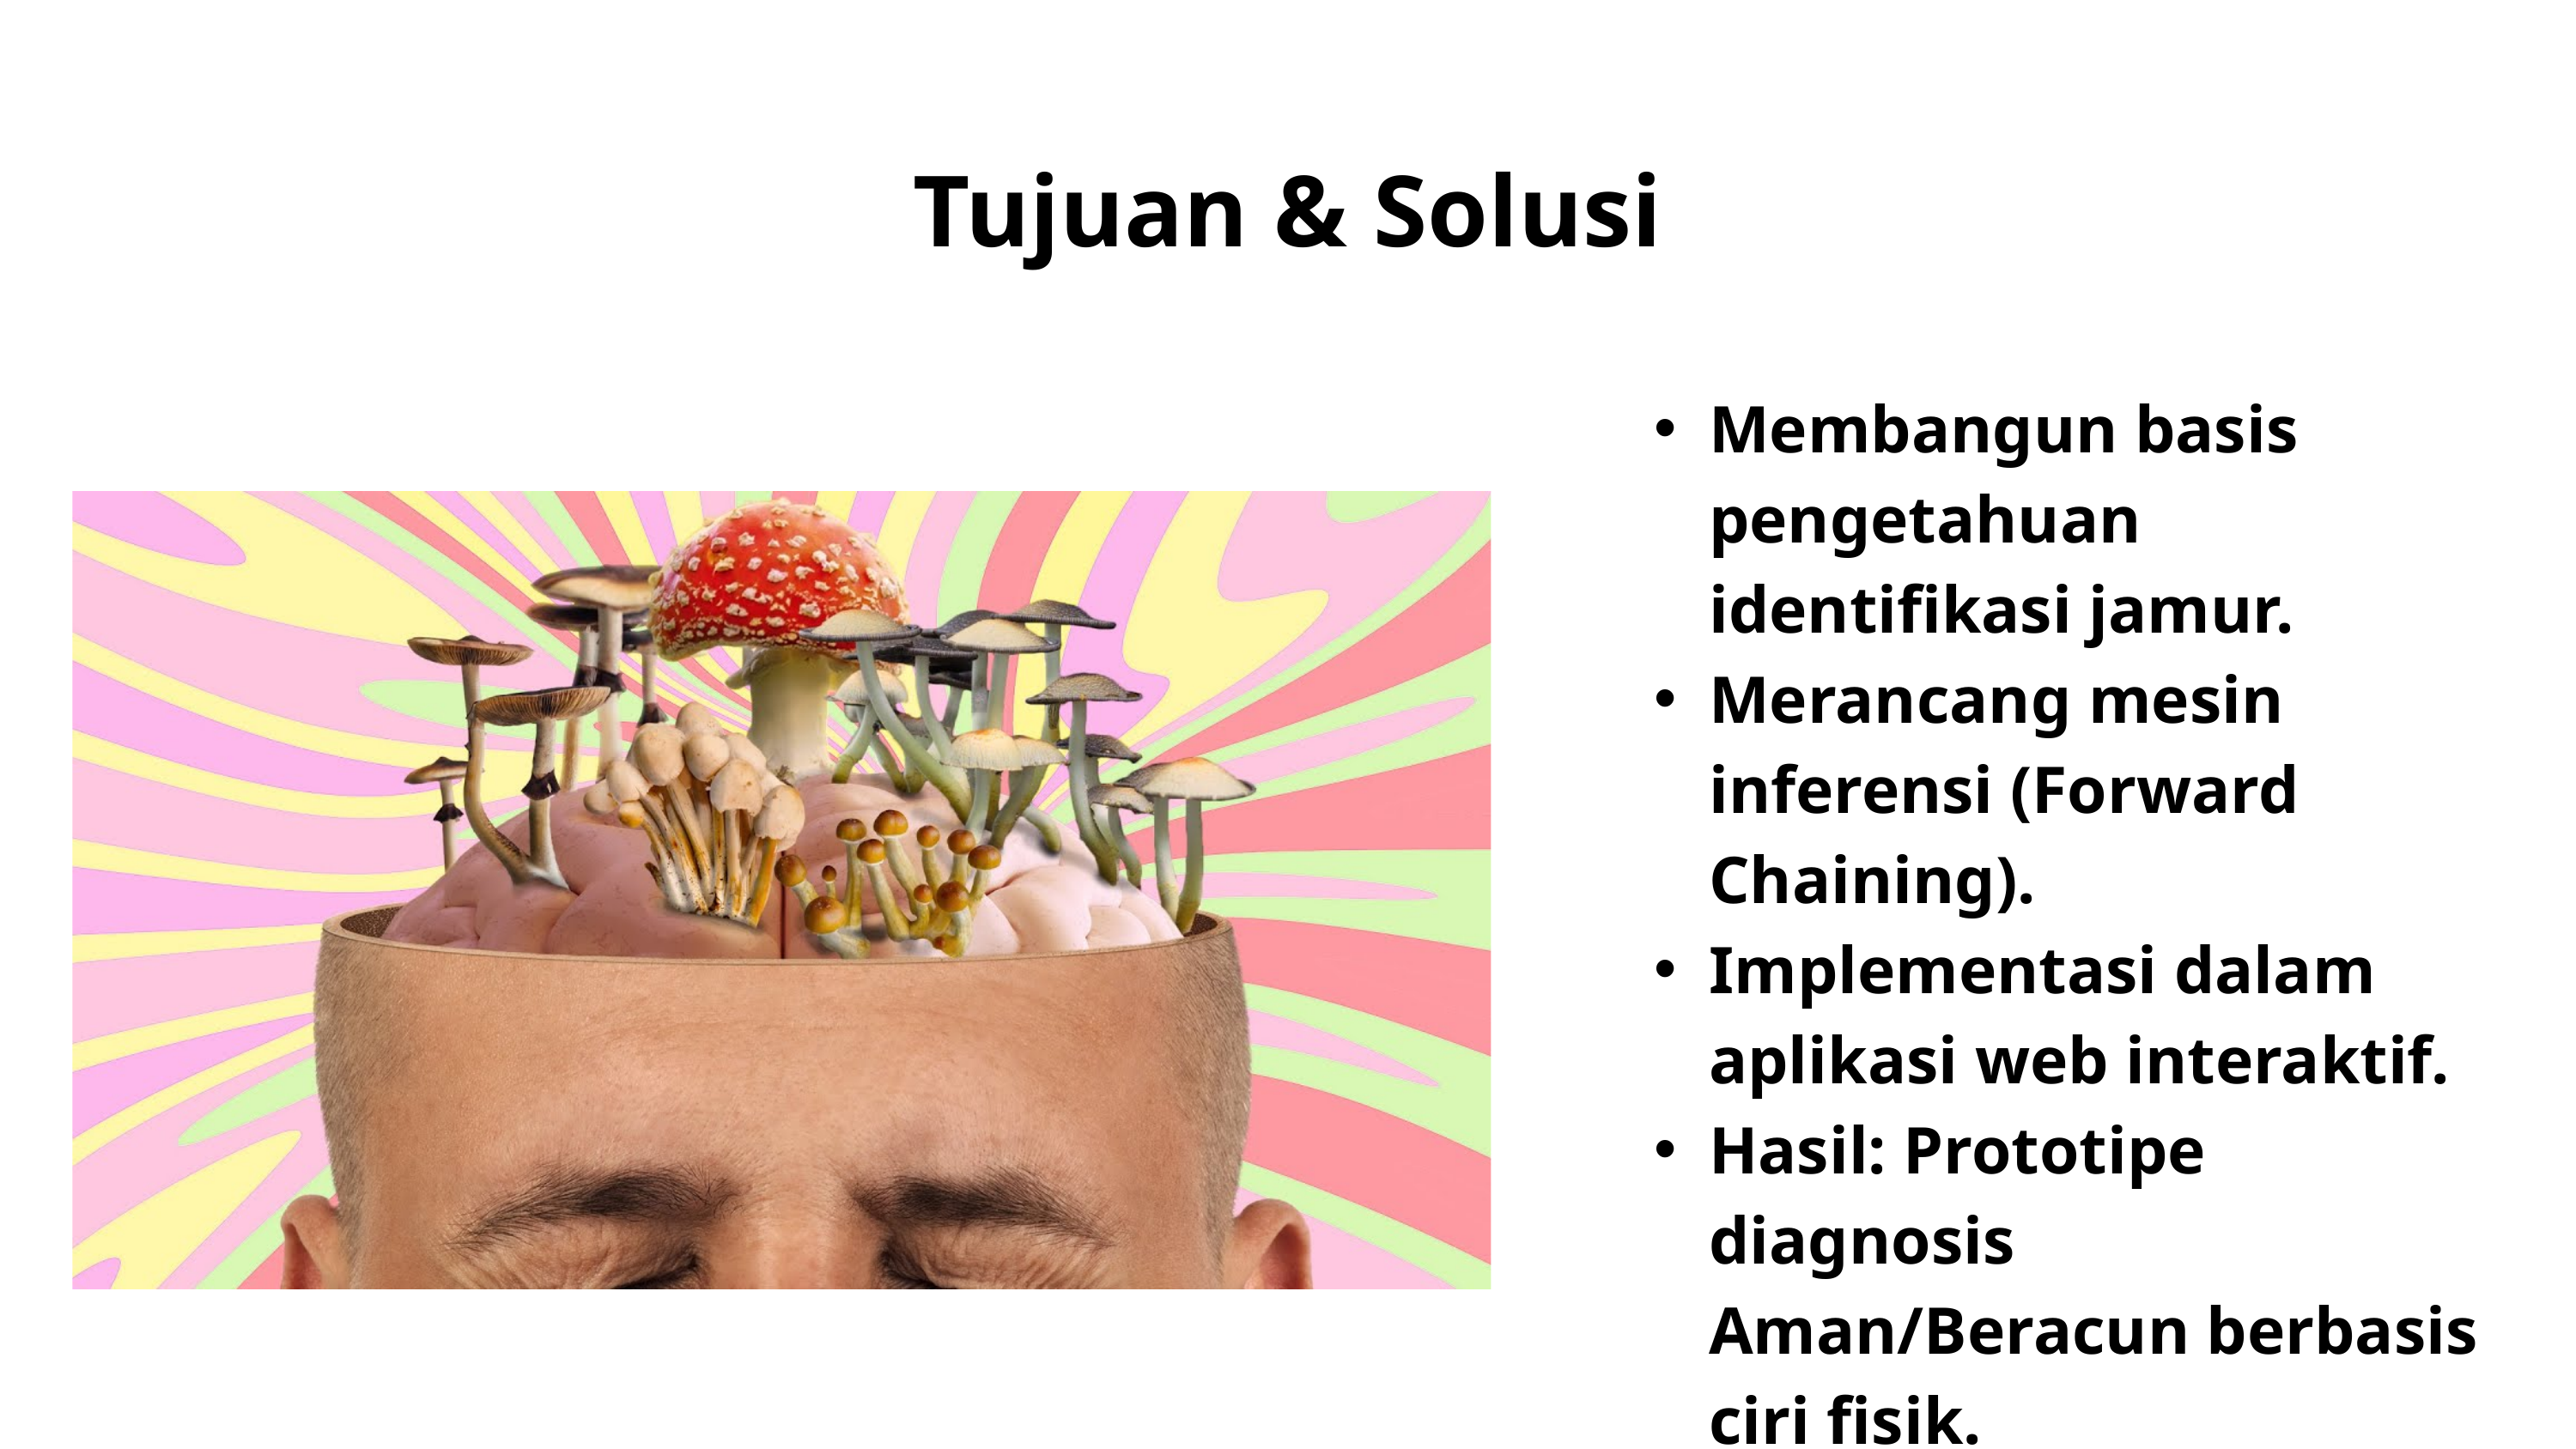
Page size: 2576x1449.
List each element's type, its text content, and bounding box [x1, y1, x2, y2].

text_box Membangun basis pengetahuan identifikasi jamur. Merancang mesin inferensi (Forward Chaining). Implementasi dalam aplikasi web interaktif. Hasil: Prototipe diagnosis Aman/Beracun berbasis ciri fisik. [1599, 375, 2499, 1449]
text_box [72, 491, 1492, 1289]
text_box Tujuan & Solusi [234, 128, 2342, 267]
